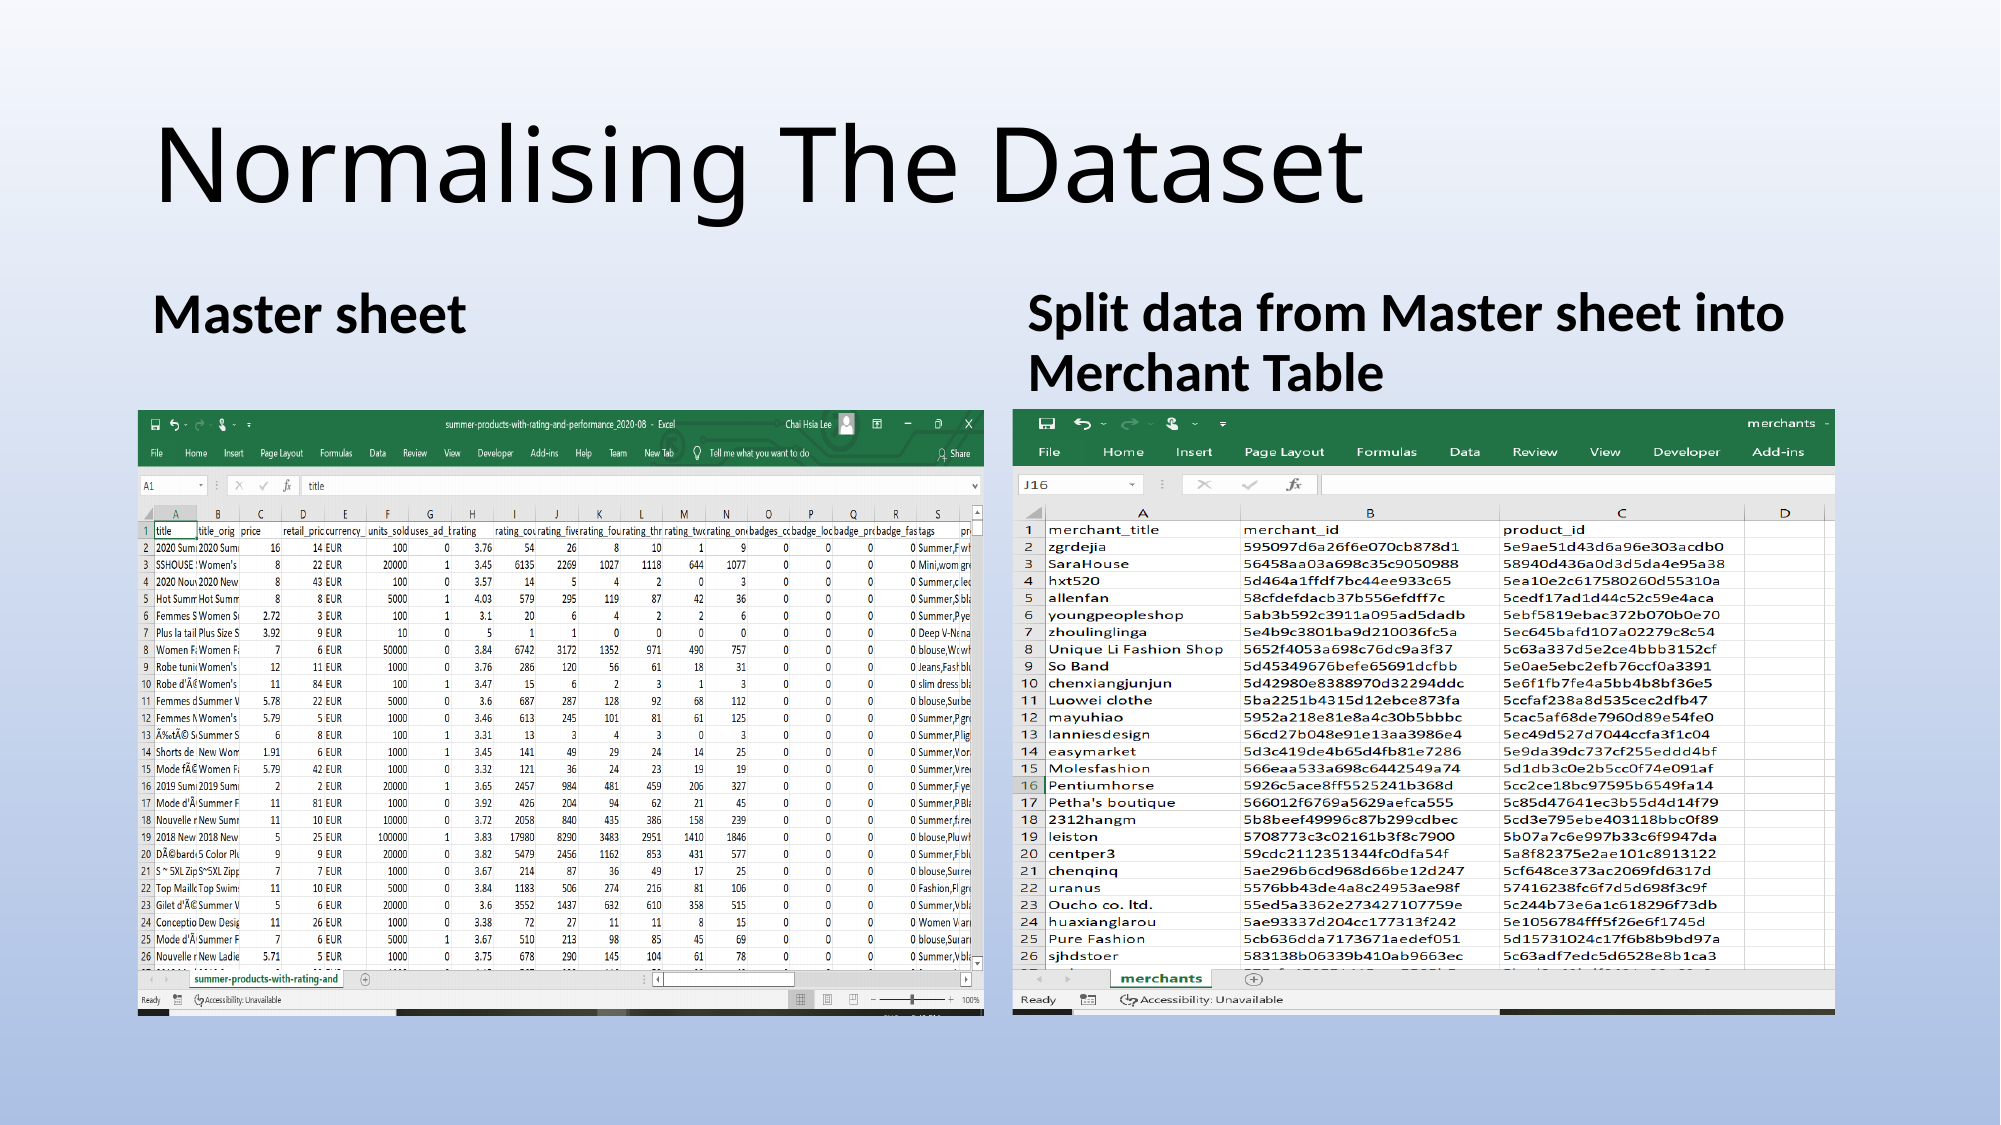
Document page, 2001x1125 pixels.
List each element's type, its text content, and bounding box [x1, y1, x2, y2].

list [1012, 409, 1835, 1015]
title Normalising The Dataset [137, 59, 1863, 278]
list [137, 410, 984, 1016]
list Master sheet [137, 275, 984, 354]
list Split data from Master sheet into Merchant Table [1012, 275, 1863, 411]
